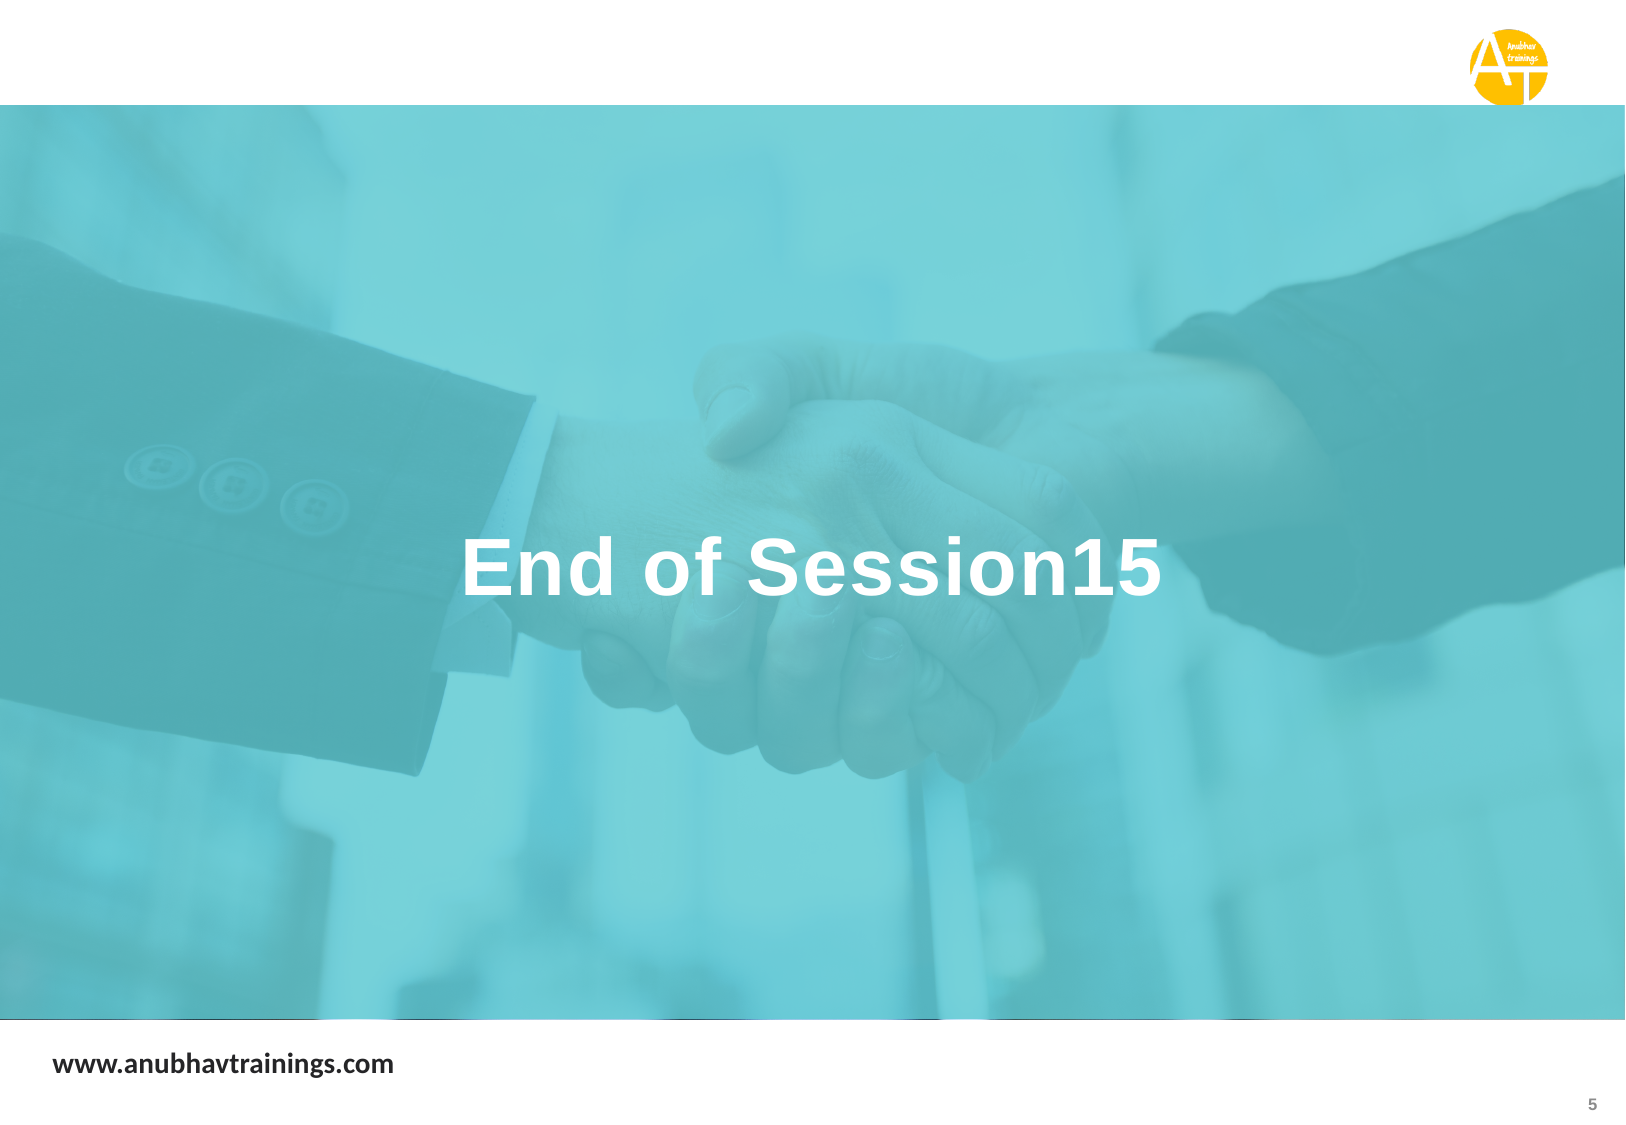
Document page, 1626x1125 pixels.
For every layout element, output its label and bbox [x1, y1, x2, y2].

picture [1462, 24, 1552, 103]
picture [0, 105, 1625, 1020]
